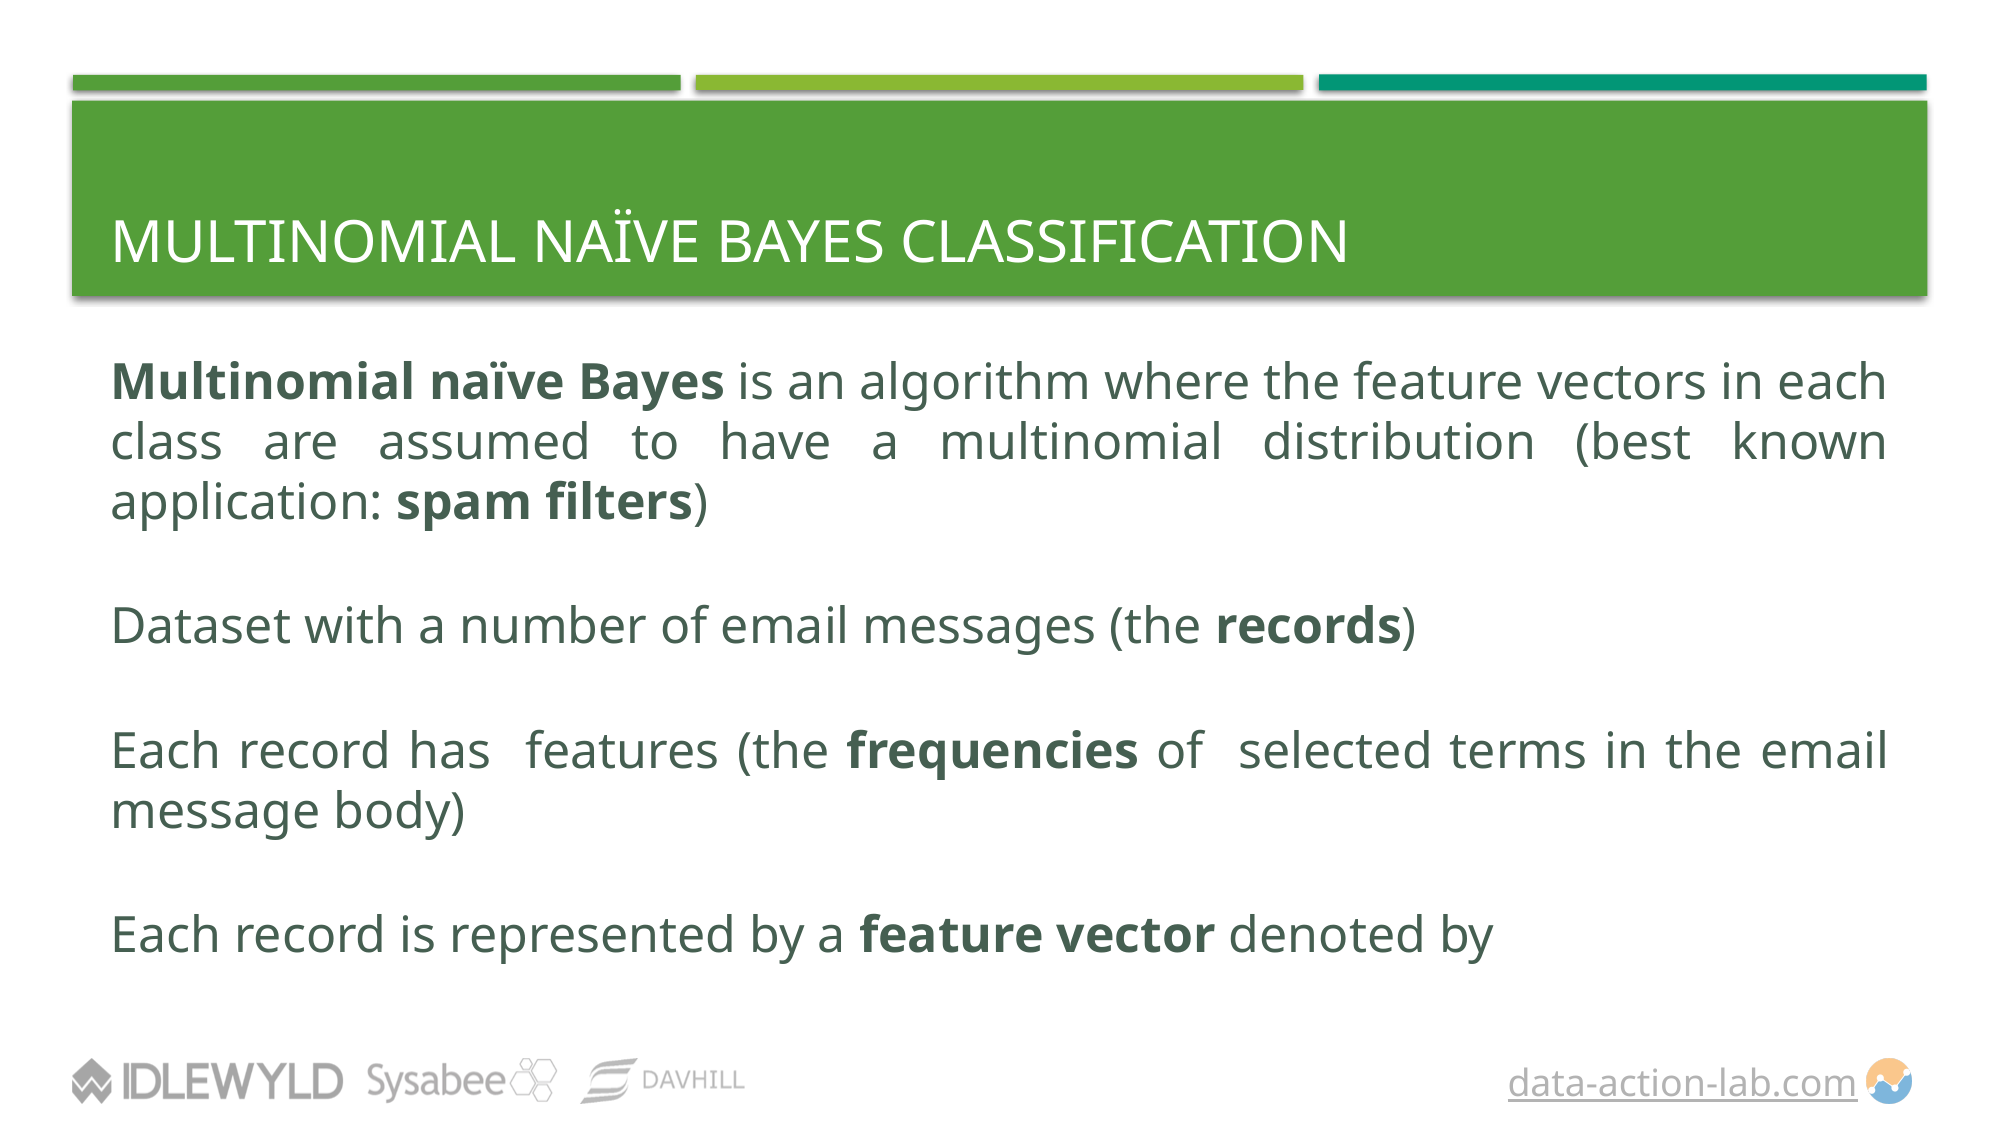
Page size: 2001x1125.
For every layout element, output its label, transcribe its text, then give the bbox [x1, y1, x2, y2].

title Multinomial Naïve Bayes Classification [95, 115, 1905, 282]
picture [72, 1058, 745, 1104]
